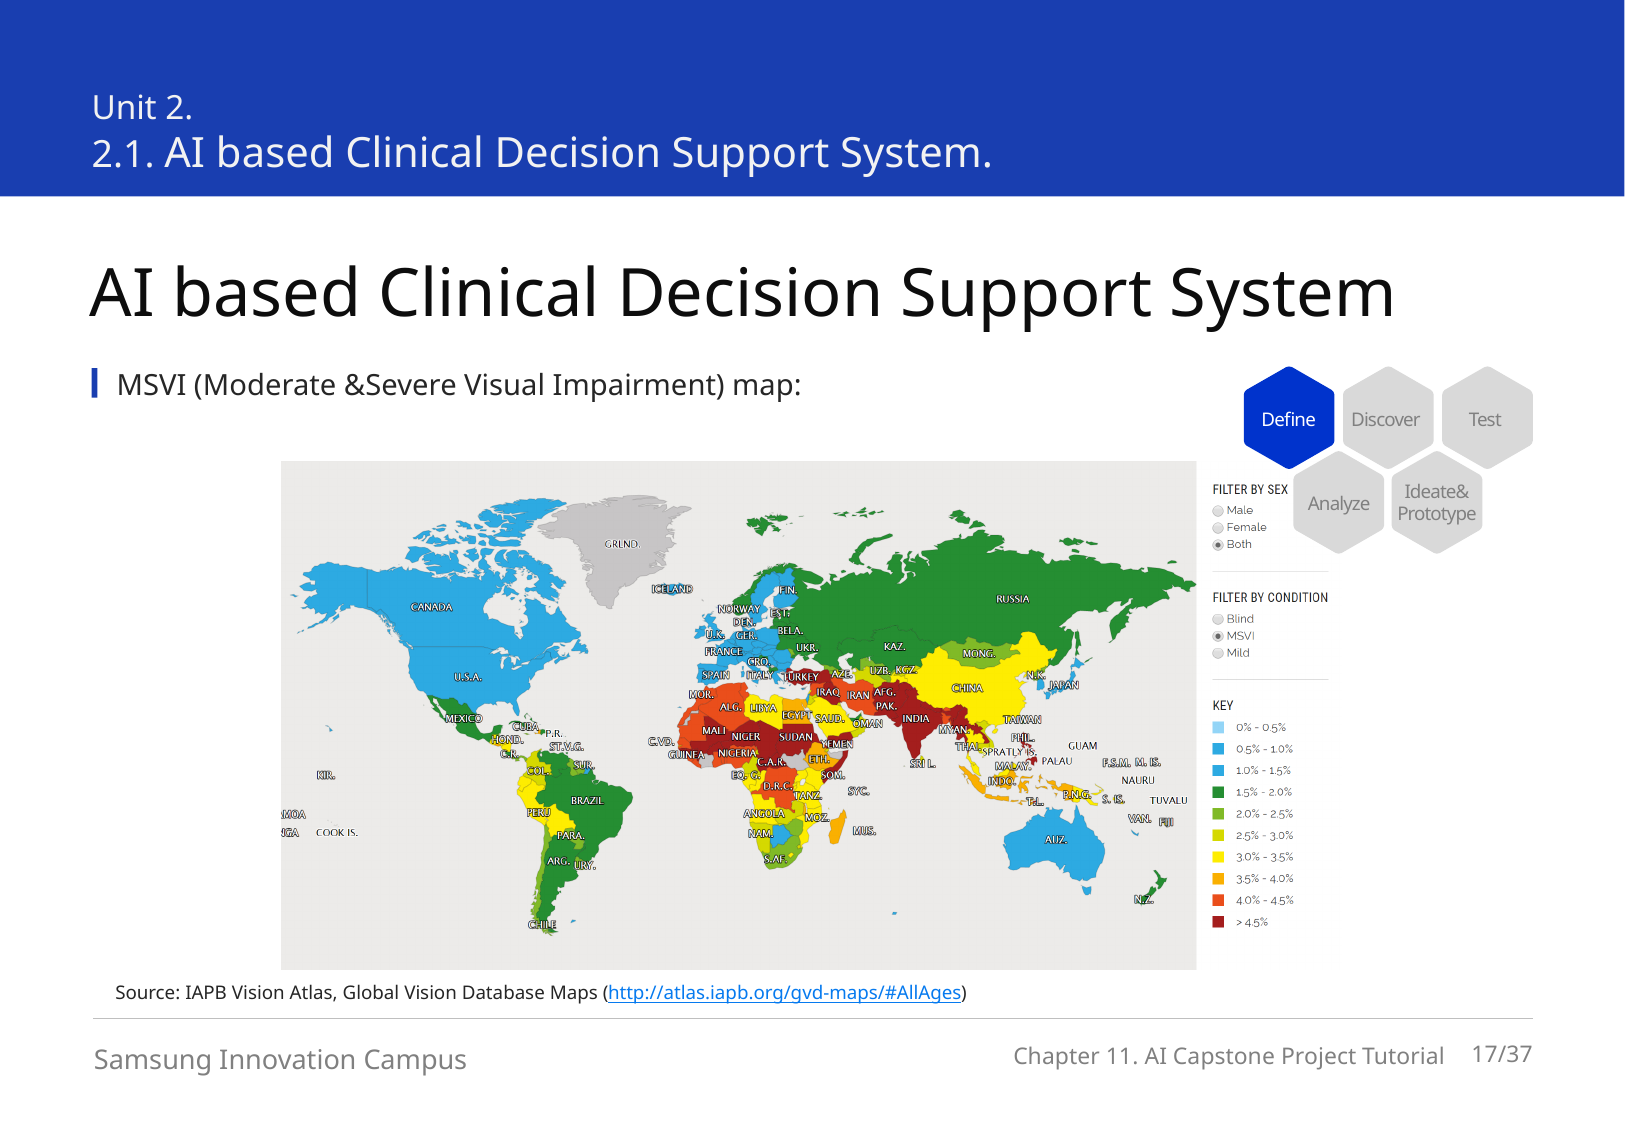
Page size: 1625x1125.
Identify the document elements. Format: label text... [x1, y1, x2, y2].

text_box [1243, 366, 1533, 554]
text_box Unit 2. 2.1. AI based Clinical Decision Support System. [91, 85, 1048, 177]
text_box AI based Clinical Decision Support System [89, 249, 1534, 331]
text_box Source: IAPB Vision Atlas, Global Vision Database Maps (http://atlas.iapb.org/gvd-maps/#AllAges) [114, 968, 1534, 1019]
picture [281, 461, 1342, 970]
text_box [91, 366, 1243, 402]
